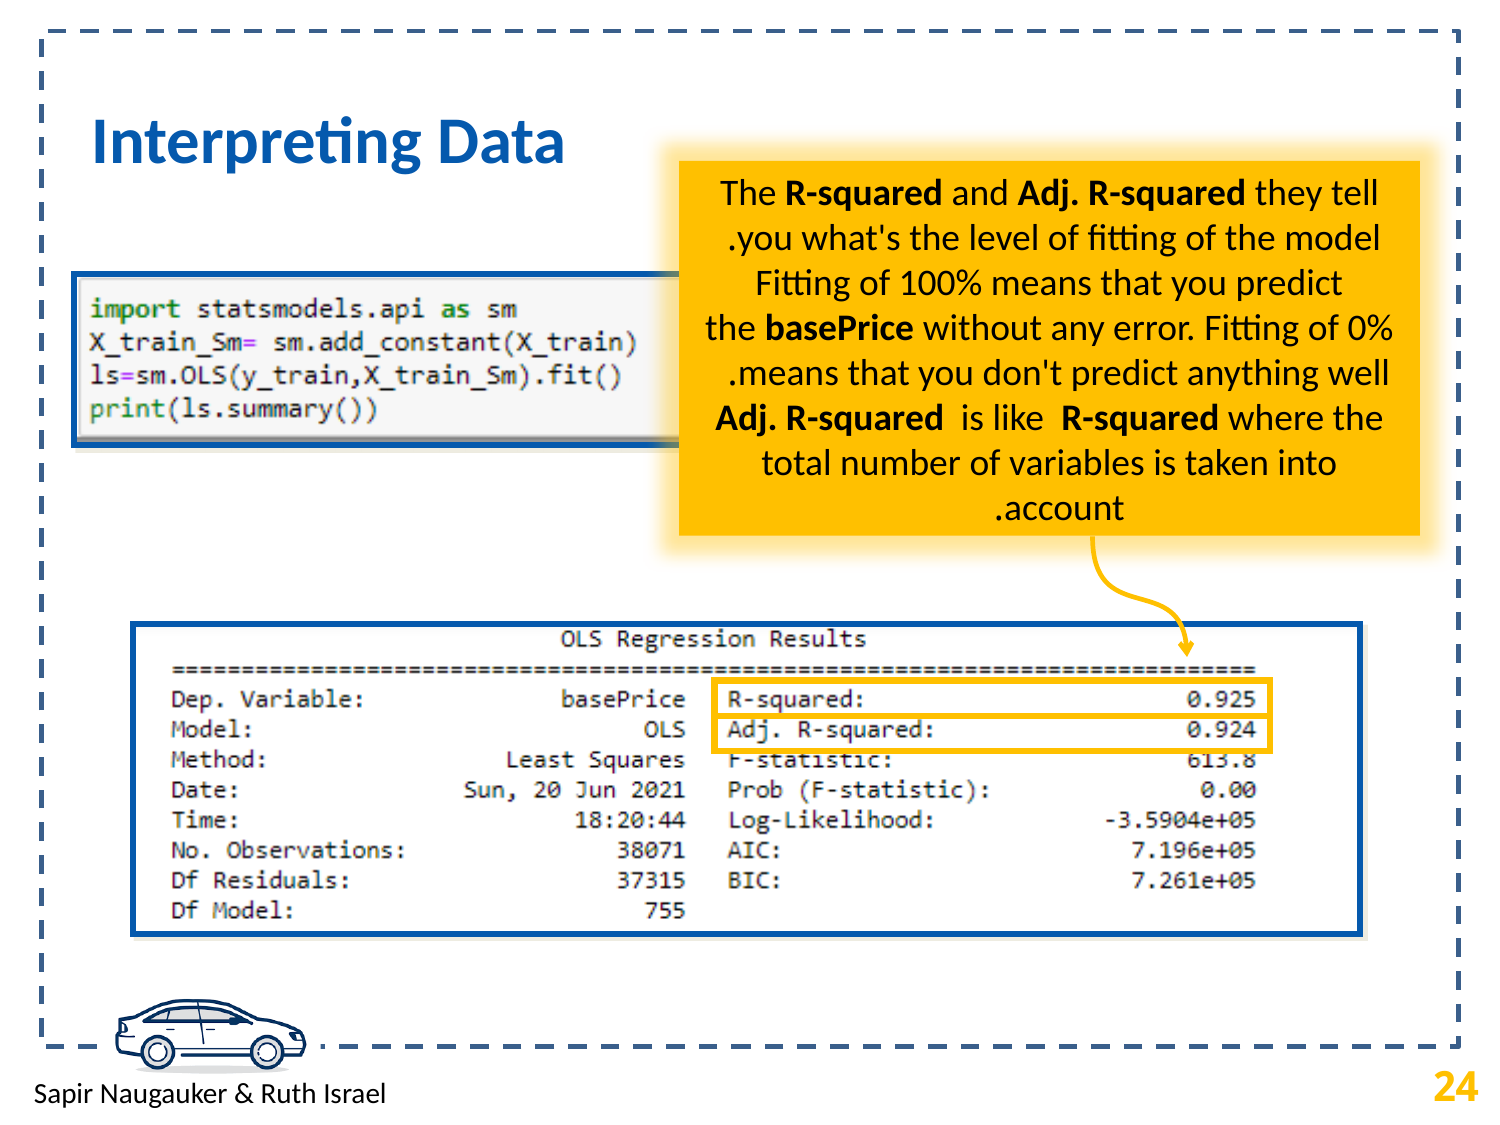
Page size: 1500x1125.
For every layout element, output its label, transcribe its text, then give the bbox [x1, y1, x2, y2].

text_box 24 [1411, 1052, 1494, 1117]
picture [76, 276, 742, 442]
text_box The R-squared and Adj. R-squared they tell you what's the level of fitting of the model. Fitting of 100% means that you predict the basePrice without any error. Fitting of 0% means that you don't predict anything well. Adj. R-squared is like R-squared where the total number of variables is taken into account. [679, 160, 1420, 536]
picture [135, 626, 1358, 931]
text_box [1079, 549, 1201, 645]
picture [100, 989, 321, 1075]
list Interpreting Data [76, 90, 1424, 209]
